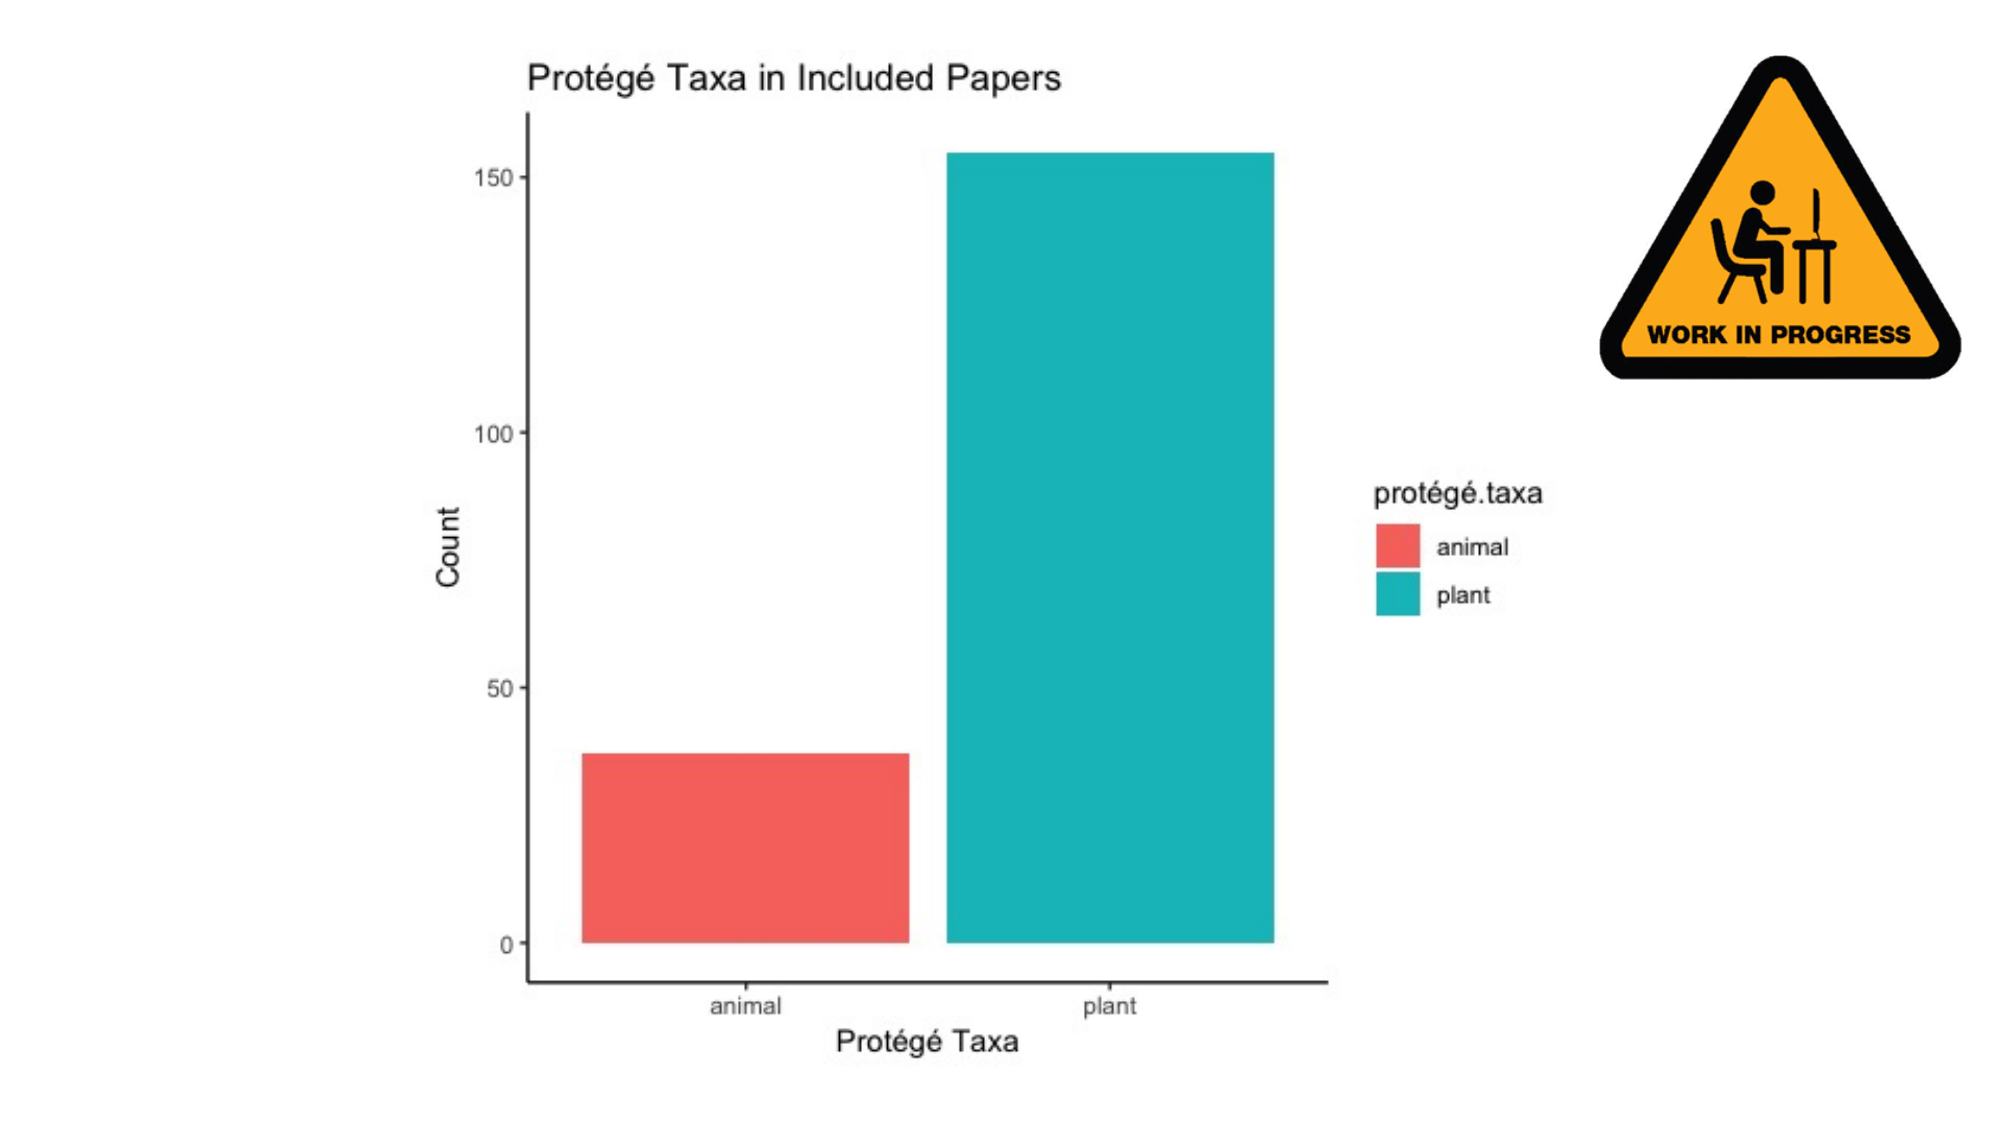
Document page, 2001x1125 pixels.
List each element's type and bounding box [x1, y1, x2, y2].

picture [422, 49, 1575, 1073]
picture [1599, 55, 1962, 380]
